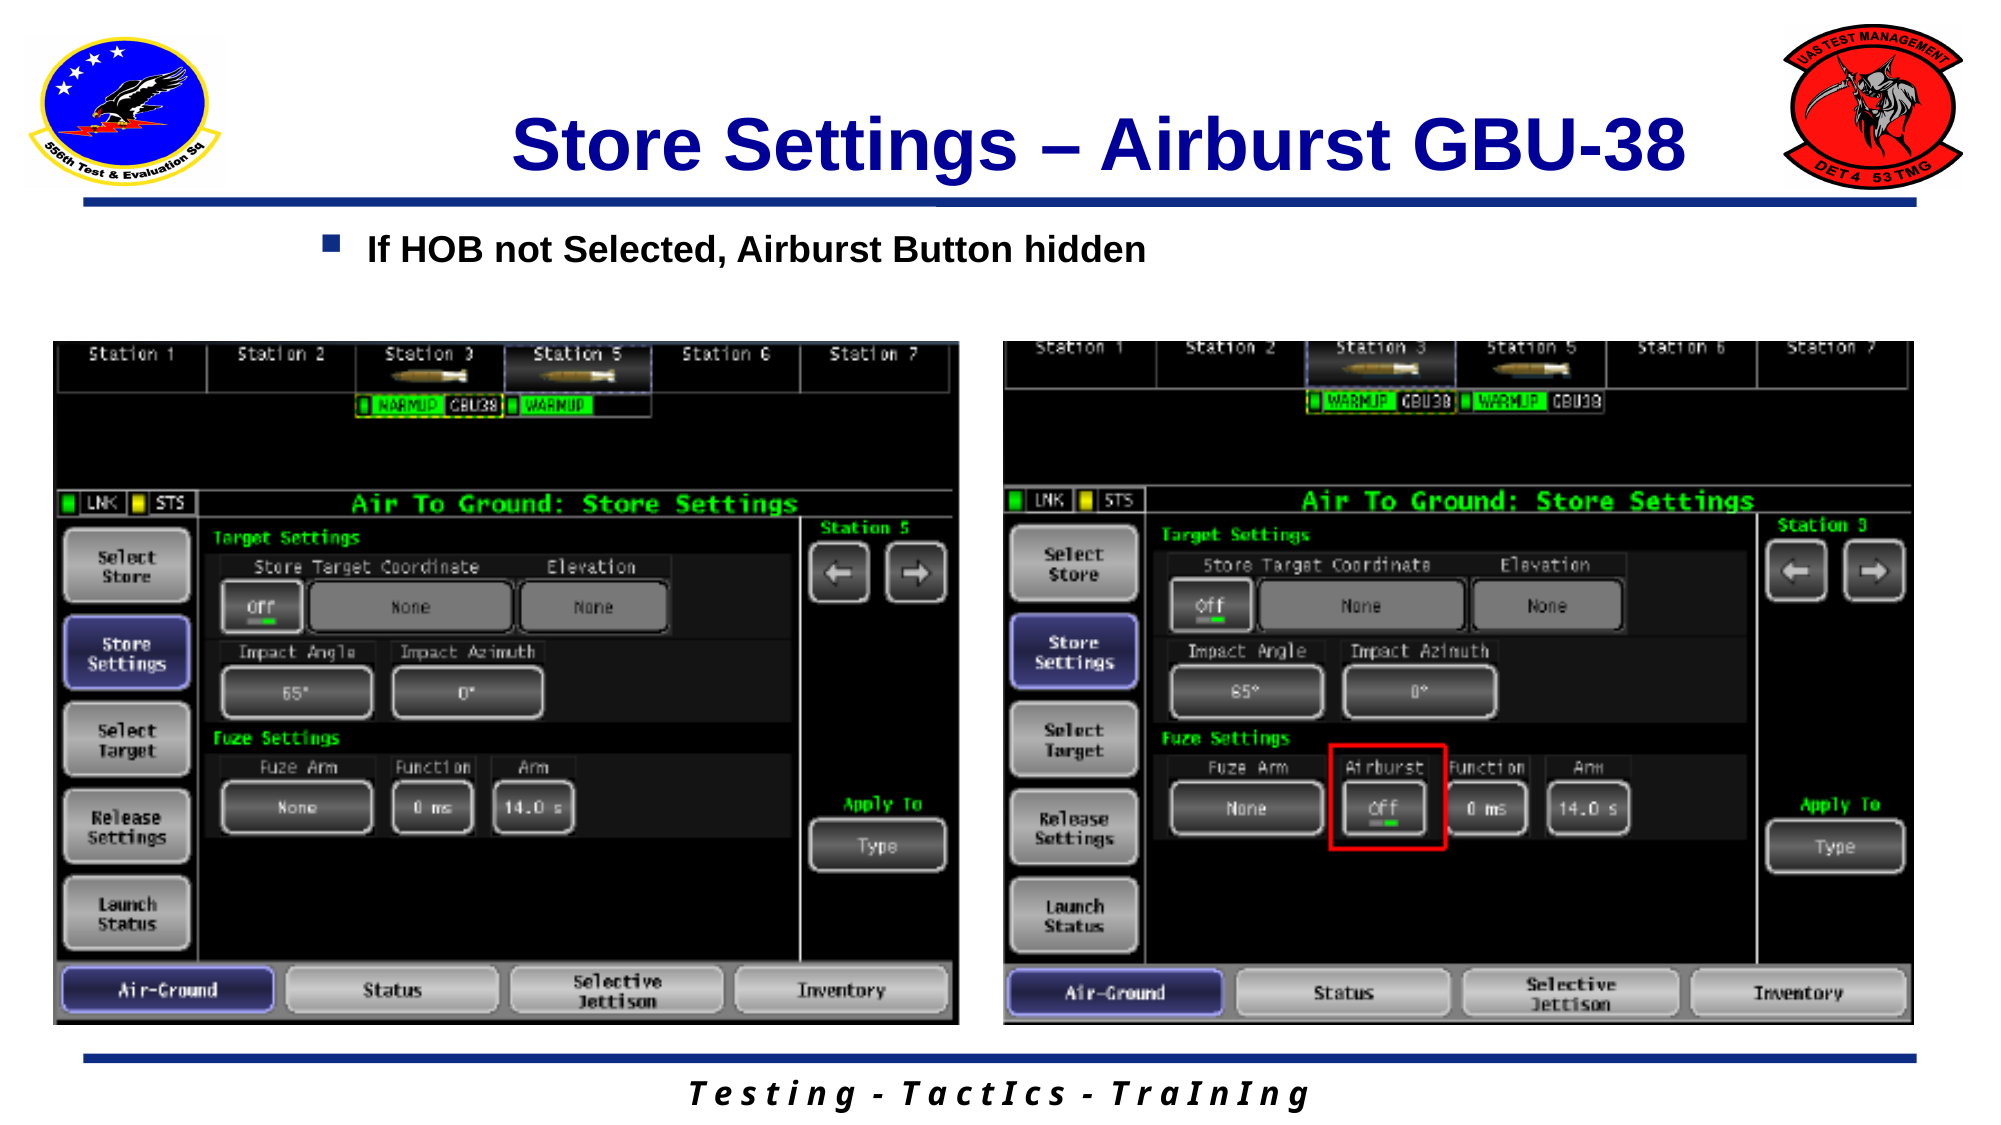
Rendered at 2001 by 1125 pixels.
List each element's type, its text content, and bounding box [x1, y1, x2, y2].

picture [24, 35, 225, 188]
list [53, 341, 962, 1026]
picture [1003, 341, 1915, 1026]
picture [1783, 24, 1963, 190]
title Store Settings – Airburst GBU-38 [259, 43, 1941, 194]
list If HOB not Selected, Airburst Button hidden [304, 217, 1259, 293]
